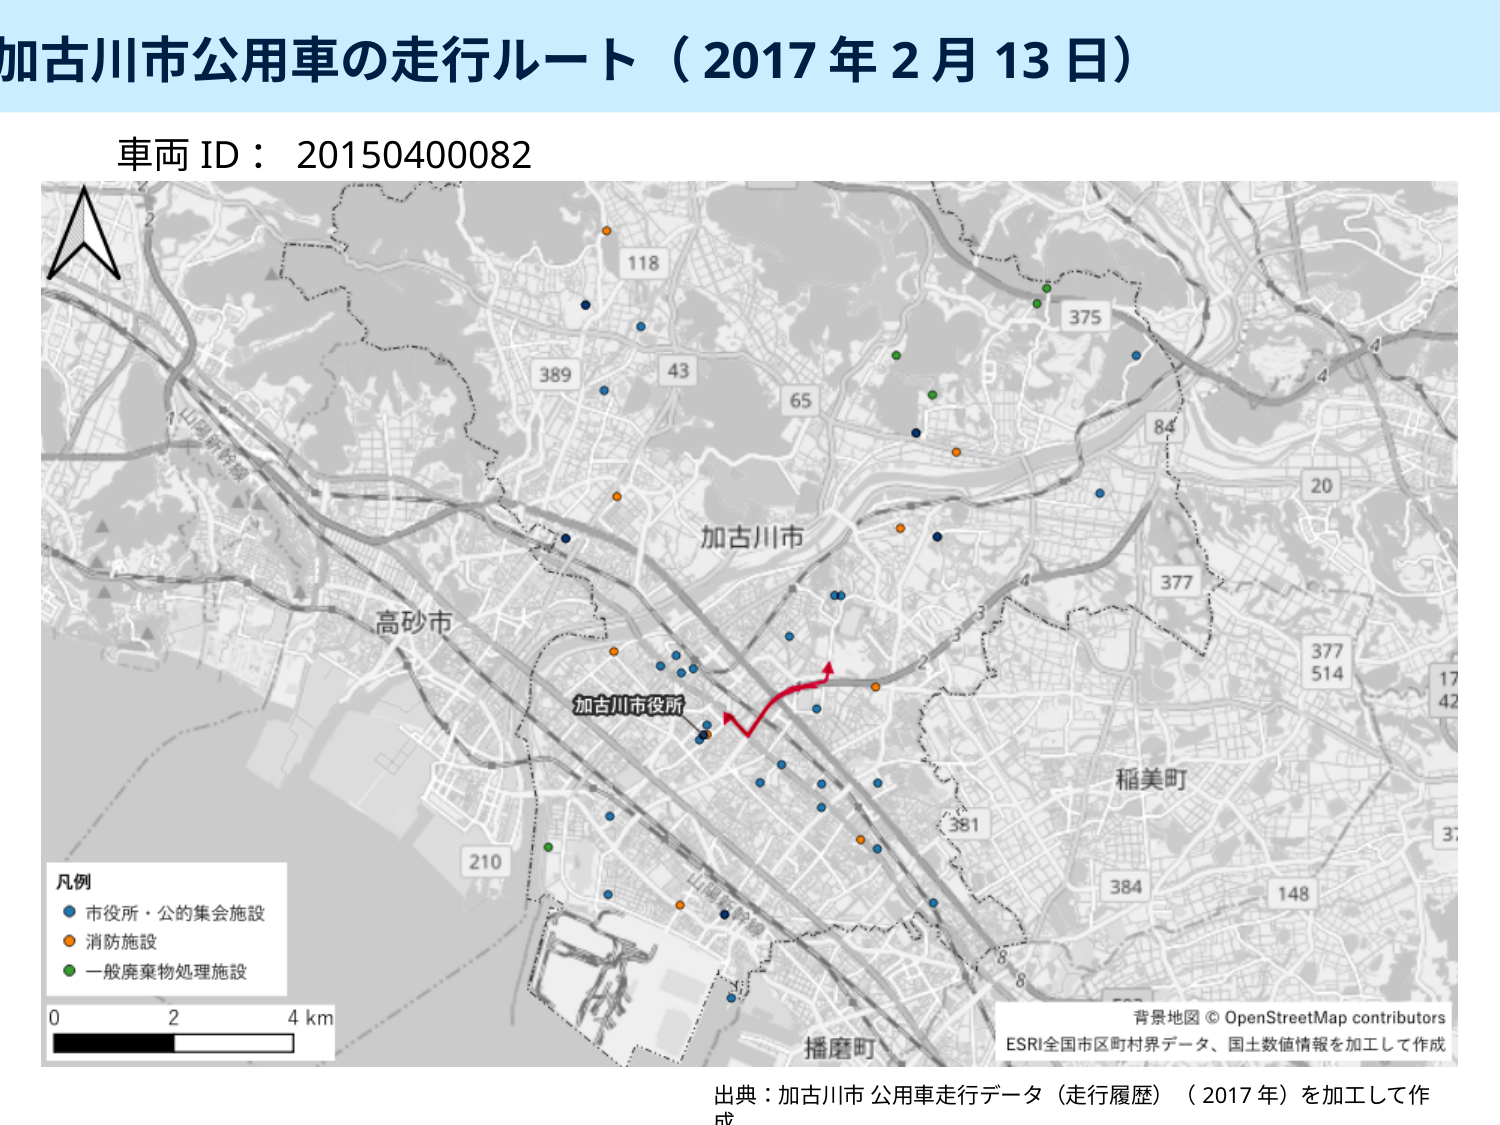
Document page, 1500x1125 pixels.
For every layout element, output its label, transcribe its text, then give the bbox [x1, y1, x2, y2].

picture [41, 181, 1458, 1067]
text_box 車両ID：20150400082 [101, 123, 548, 181]
